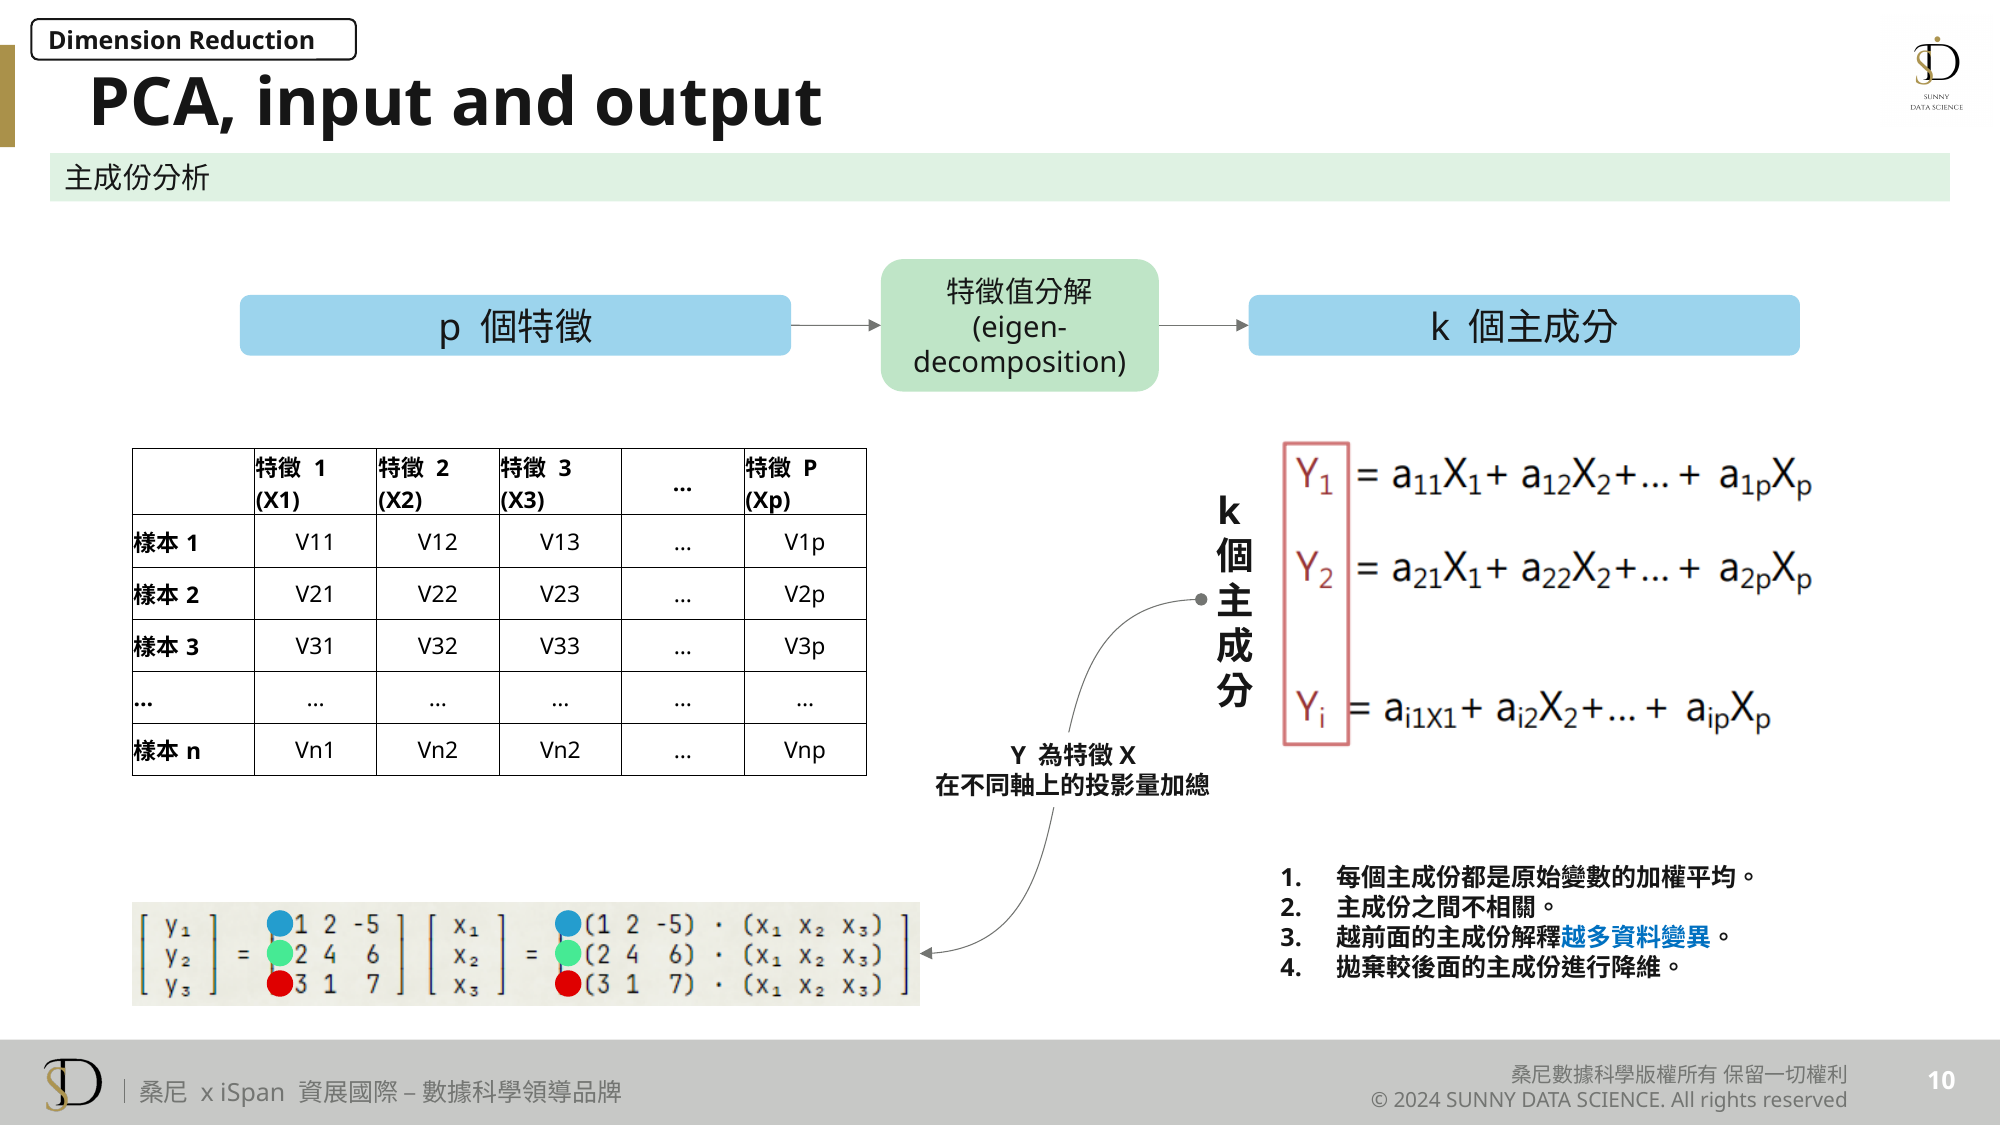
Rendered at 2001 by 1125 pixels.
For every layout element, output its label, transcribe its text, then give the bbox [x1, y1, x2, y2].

table_cell … [377, 672, 499, 723]
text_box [1201, 418, 1836, 768]
text_box Y 為特徵X 在不同軸上的投影量加總 [1202, 768, 1226, 808]
table_cell V2p [745, 568, 866, 619]
table_cell V21 [255, 568, 376, 619]
table_cell … [622, 620, 744, 671]
table_cell 樣本3 [133, 620, 254, 671]
table_header 特徵 3 (X3) [500, 449, 621, 514]
table_cell V22 [377, 568, 499, 619]
table_cell Vn2 [377, 724, 499, 775]
table_cell … [622, 672, 744, 723]
text_box 特徵值分解 (eigen-decomposition) [879, 258, 1160, 393]
text_box 主成份分析 [49, 152, 1951, 202]
table_cell V23 [500, 568, 621, 619]
table_cell … [133, 672, 254, 723]
table_header … [622, 449, 744, 514]
text_box PCA, input and output [73, 39, 1937, 152]
text_box p 個特徵 [238, 293, 793, 357]
table_header 特徵 P (Xp) [745, 449, 866, 514]
table_cell 樣本n [133, 724, 254, 775]
table_cell Vn1 [255, 724, 376, 775]
table_cell Vnp [745, 724, 866, 775]
table_cell V13 [500, 515, 621, 567]
text_box 每個主成份都是原始變數的加權平均。 主成份之間不相關。 越前面的主成份解釋越多資料變異。 拋棄較後面的主成份進行降維。 [1265, 854, 1866, 990]
picture [132, 902, 920, 1006]
table_cell … [745, 672, 866, 723]
table_cell V3p [745, 620, 866, 671]
table_cell Vn2 [500, 724, 621, 775]
text_box k 個主成分 [1247, 293, 1802, 357]
table_header 特徵 2 (X2) [377, 449, 499, 514]
table_cell 樣本1 [133, 515, 254, 567]
table_header 特徵 1 (X1) [255, 449, 376, 514]
text_box Dimension Reduction [30, 18, 357, 61]
picture [1880, 14, 1993, 127]
table_cell … [255, 672, 376, 723]
table_cell … [622, 515, 744, 567]
table_cell V33 [500, 620, 621, 671]
table_cell V32 [377, 620, 499, 671]
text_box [919, 599, 1202, 954]
table_cell V1p [745, 515, 866, 567]
table_cell V31 [255, 620, 376, 671]
picture [0, 1020, 145, 1125]
table_cell … [622, 568, 744, 619]
table_cell V12 [377, 515, 499, 567]
table_cell … [500, 672, 621, 723]
table_header [133, 449, 254, 514]
table_cell … [622, 724, 744, 775]
table_cell V11 [255, 515, 376, 567]
table_cell 樣本2 [133, 568, 254, 619]
